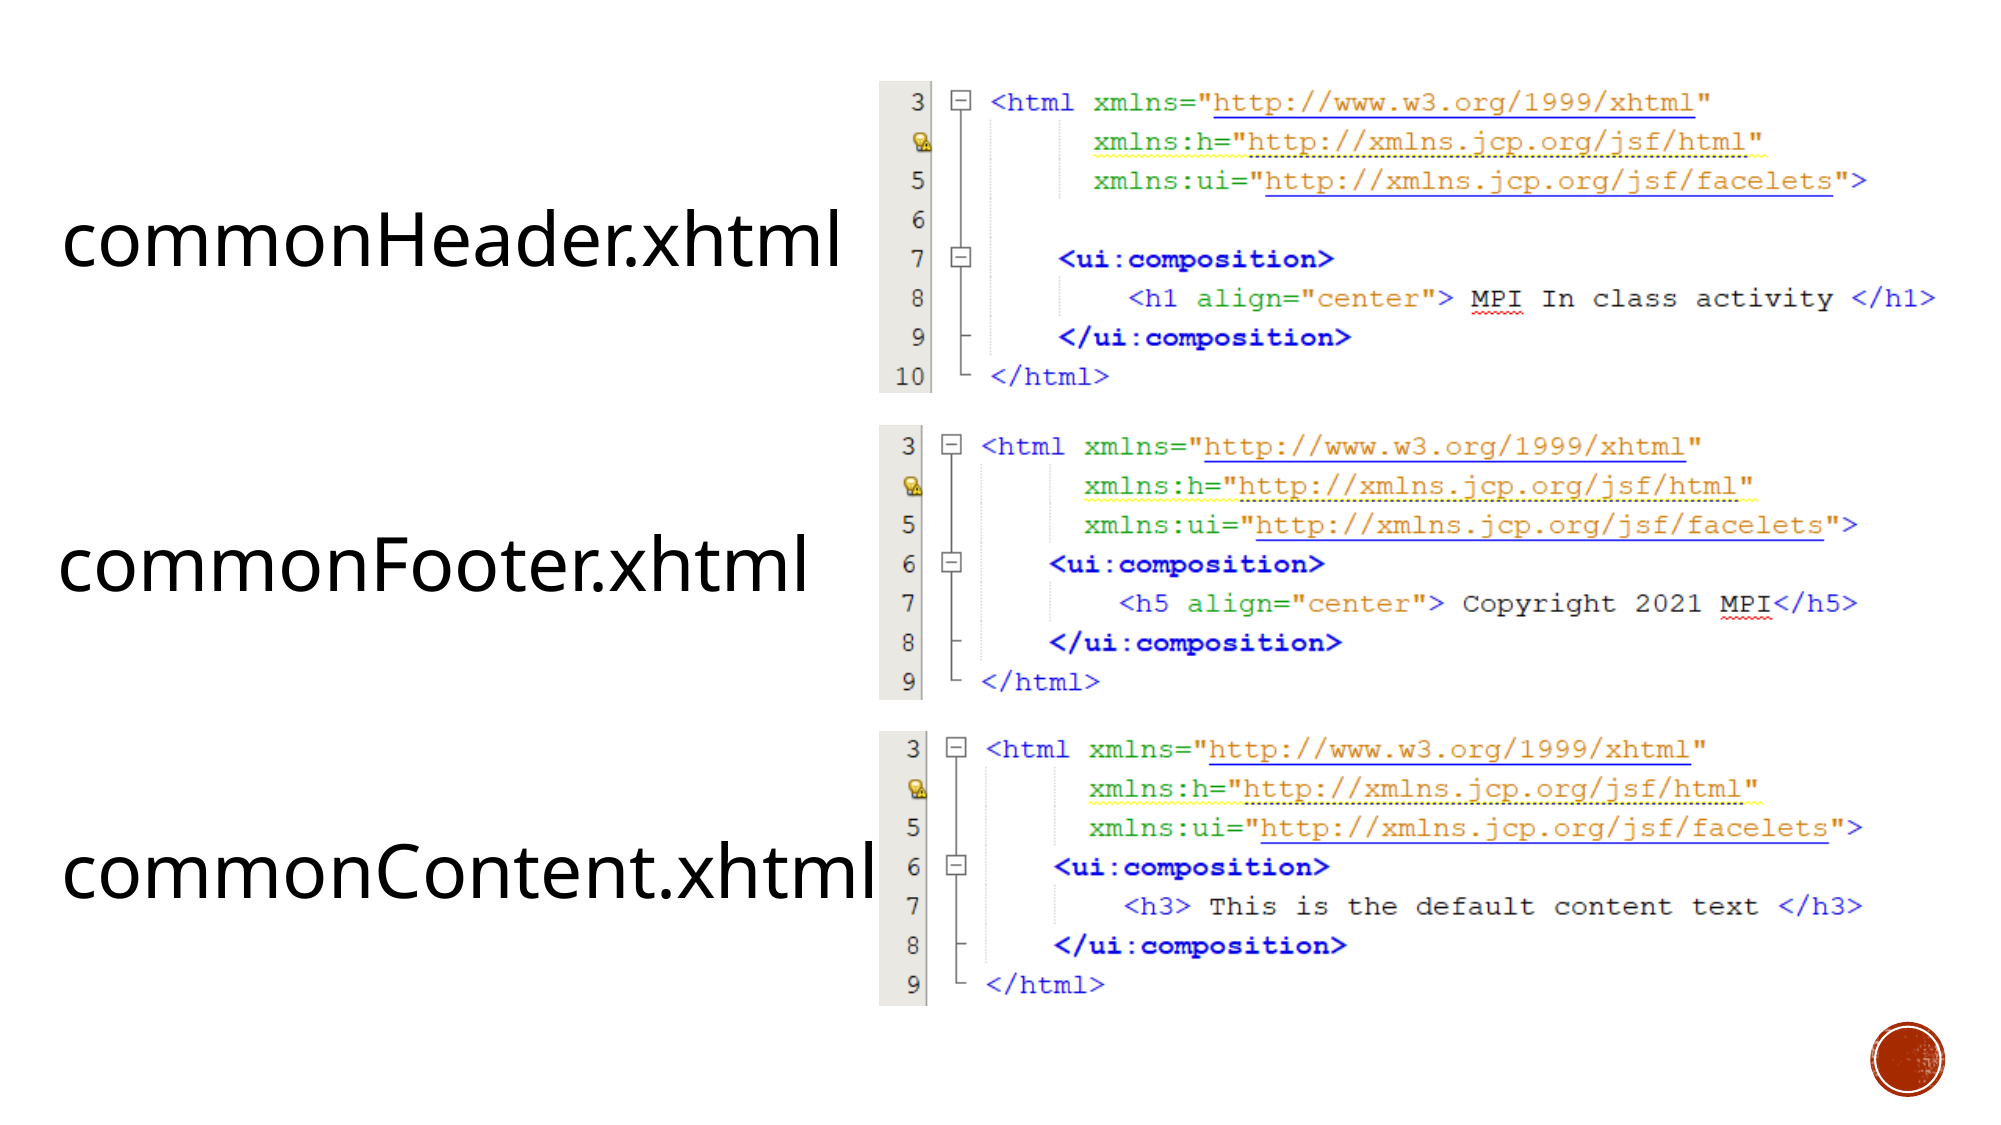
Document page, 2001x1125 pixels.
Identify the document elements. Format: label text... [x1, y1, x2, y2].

picture [884, 428, 1884, 698]
text_box commonContent.xhtml [46, 815, 879, 921]
picture [883, 86, 1952, 392]
text_box commonFooter.xhtml [42, 509, 879, 615]
text_box commonHeader.xhtml [46, 184, 879, 290]
picture [883, 734, 1878, 1006]
